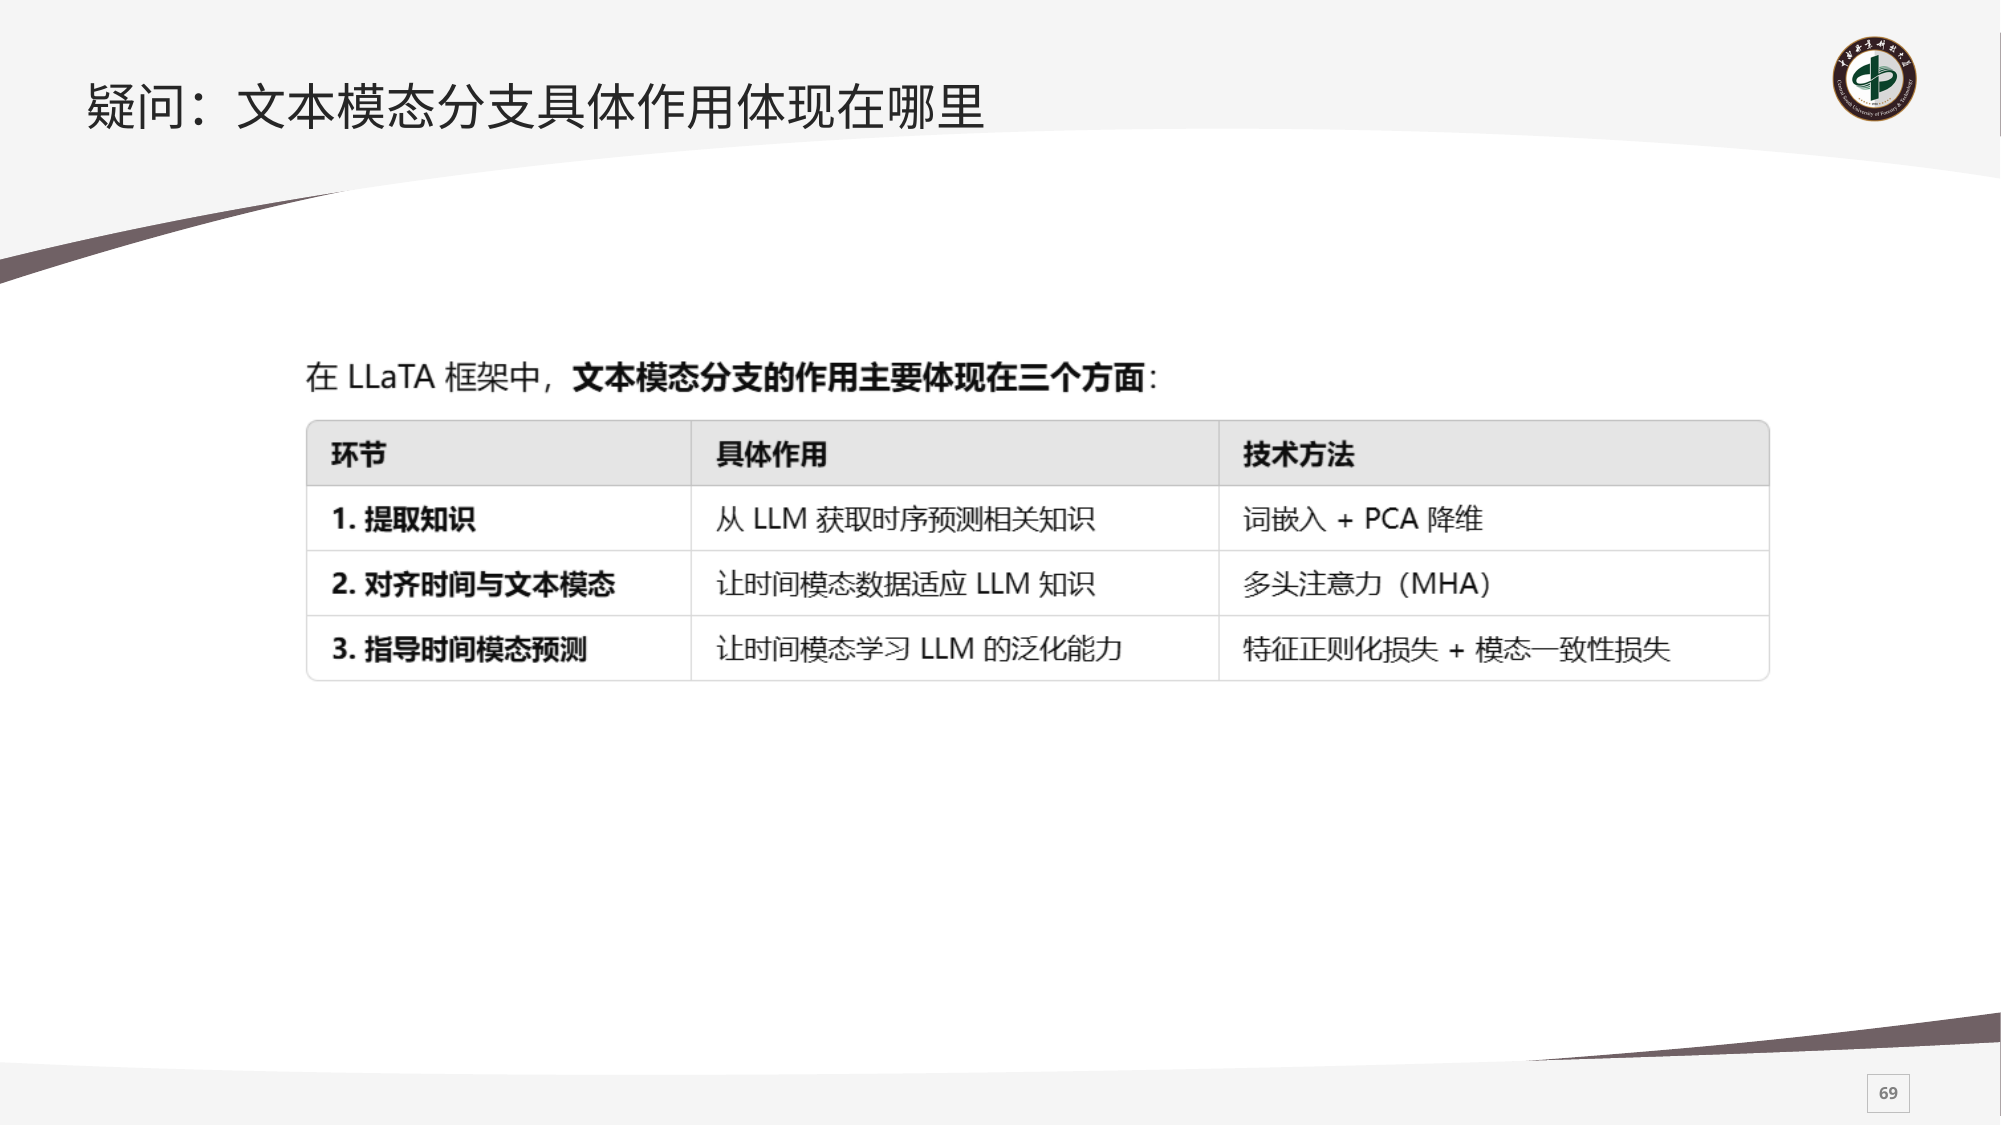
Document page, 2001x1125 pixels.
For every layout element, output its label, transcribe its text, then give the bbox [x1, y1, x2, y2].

picture [269, 351, 1818, 708]
picture [1831, 35, 1918, 123]
title 疑问：文本模态分支具体作用体现在哪里 [72, 74, 1844, 193]
